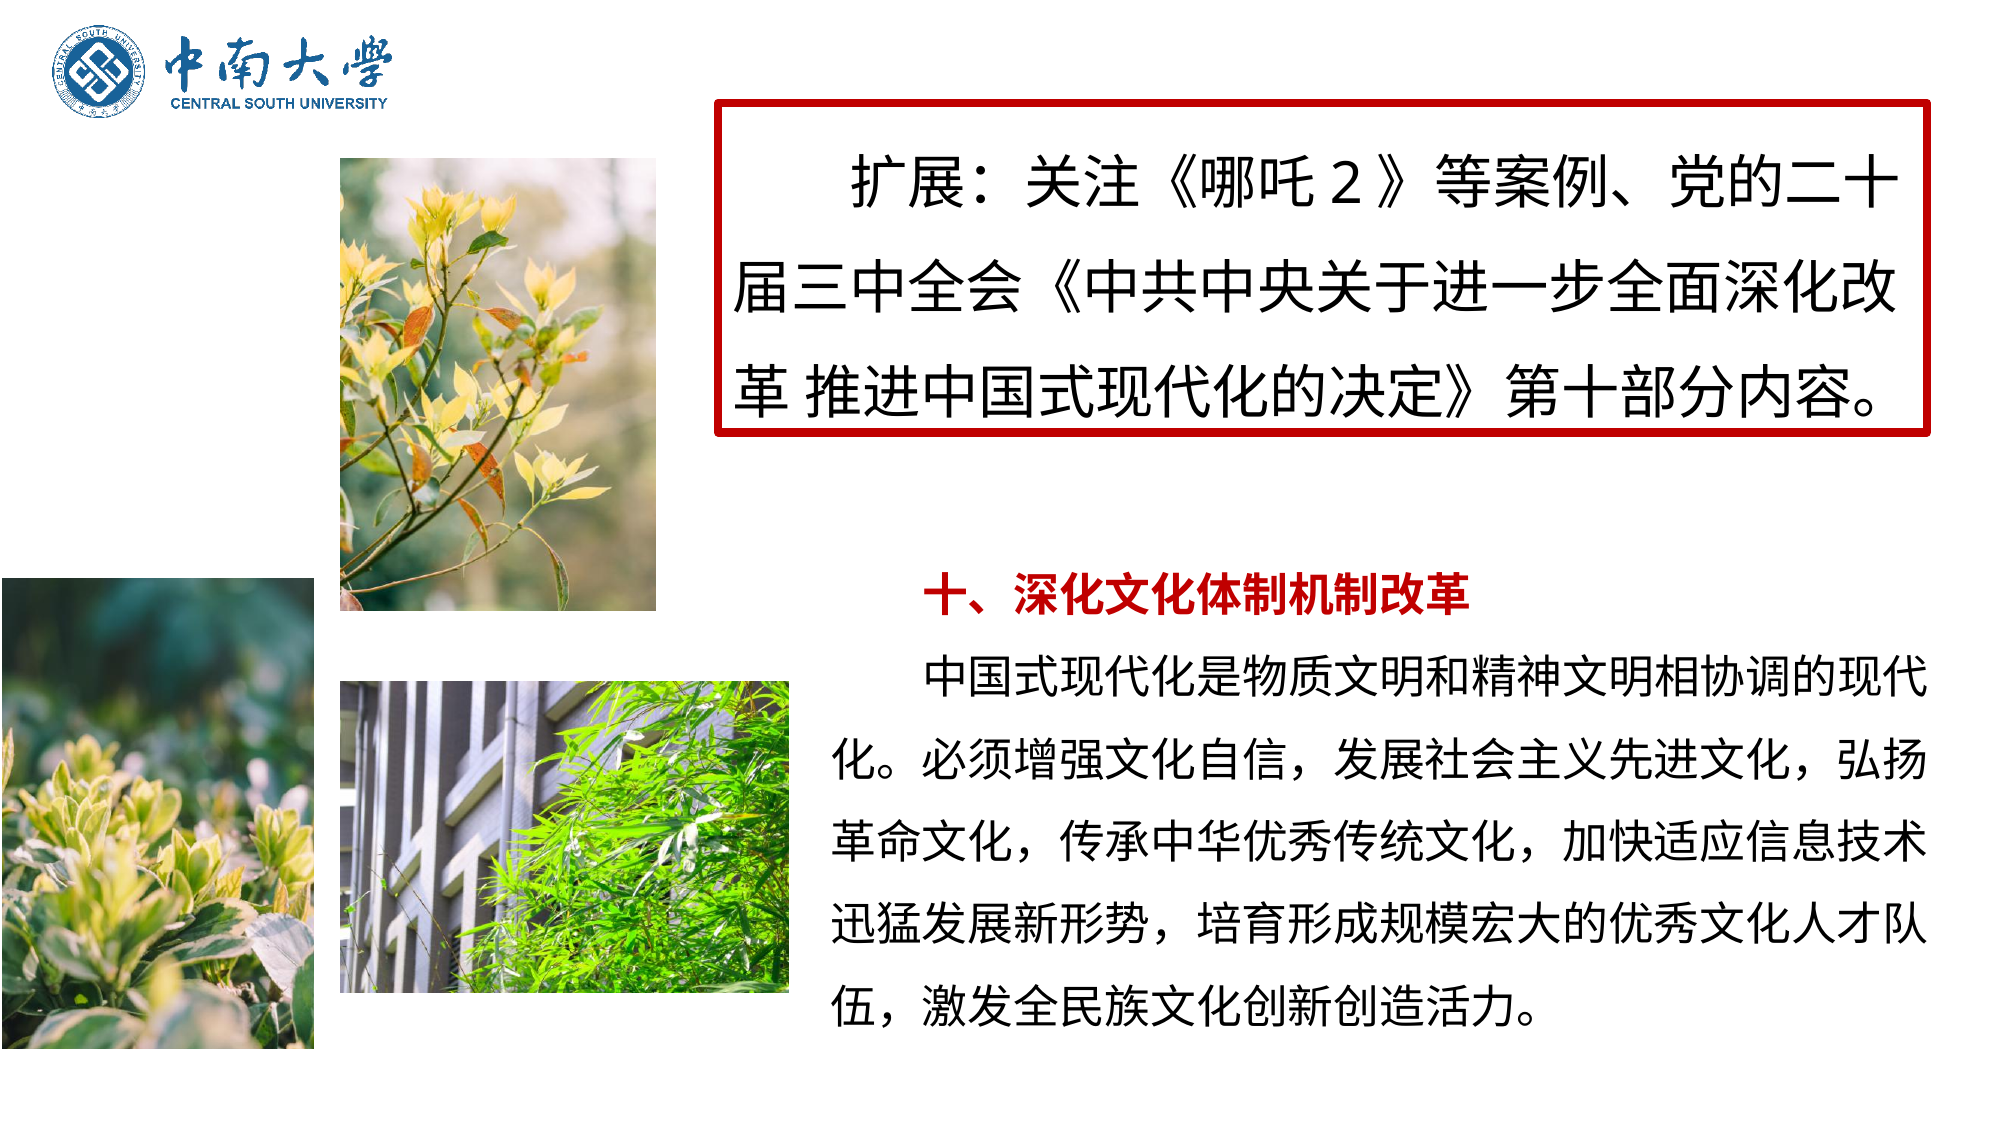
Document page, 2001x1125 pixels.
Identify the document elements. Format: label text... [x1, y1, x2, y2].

text_box 扩展：关注《哪吒2》等案例、党的二十届三中全会《中共中央关于进一步全面深化改革 推进中国式现代化的决定》第十部分内容。 [718, 102, 1927, 433]
picture [1, 578, 314, 1049]
picture [340, 158, 656, 611]
text_box 十、深化文化体制机制改革 中国式现代化是物质文明和精神文明相协调的现代化。必须增强文化自信，发展社会主义先进文化，弘扬革命文化，传承中华优秀传统文化，加快适应信息技术迅猛发展新形势，培育形成规模宏大的优秀文化人才队伍，激发全民族文化创新创造活力。 [815, 530, 1969, 1049]
picture [52, 25, 392, 118]
picture [340, 681, 789, 993]
